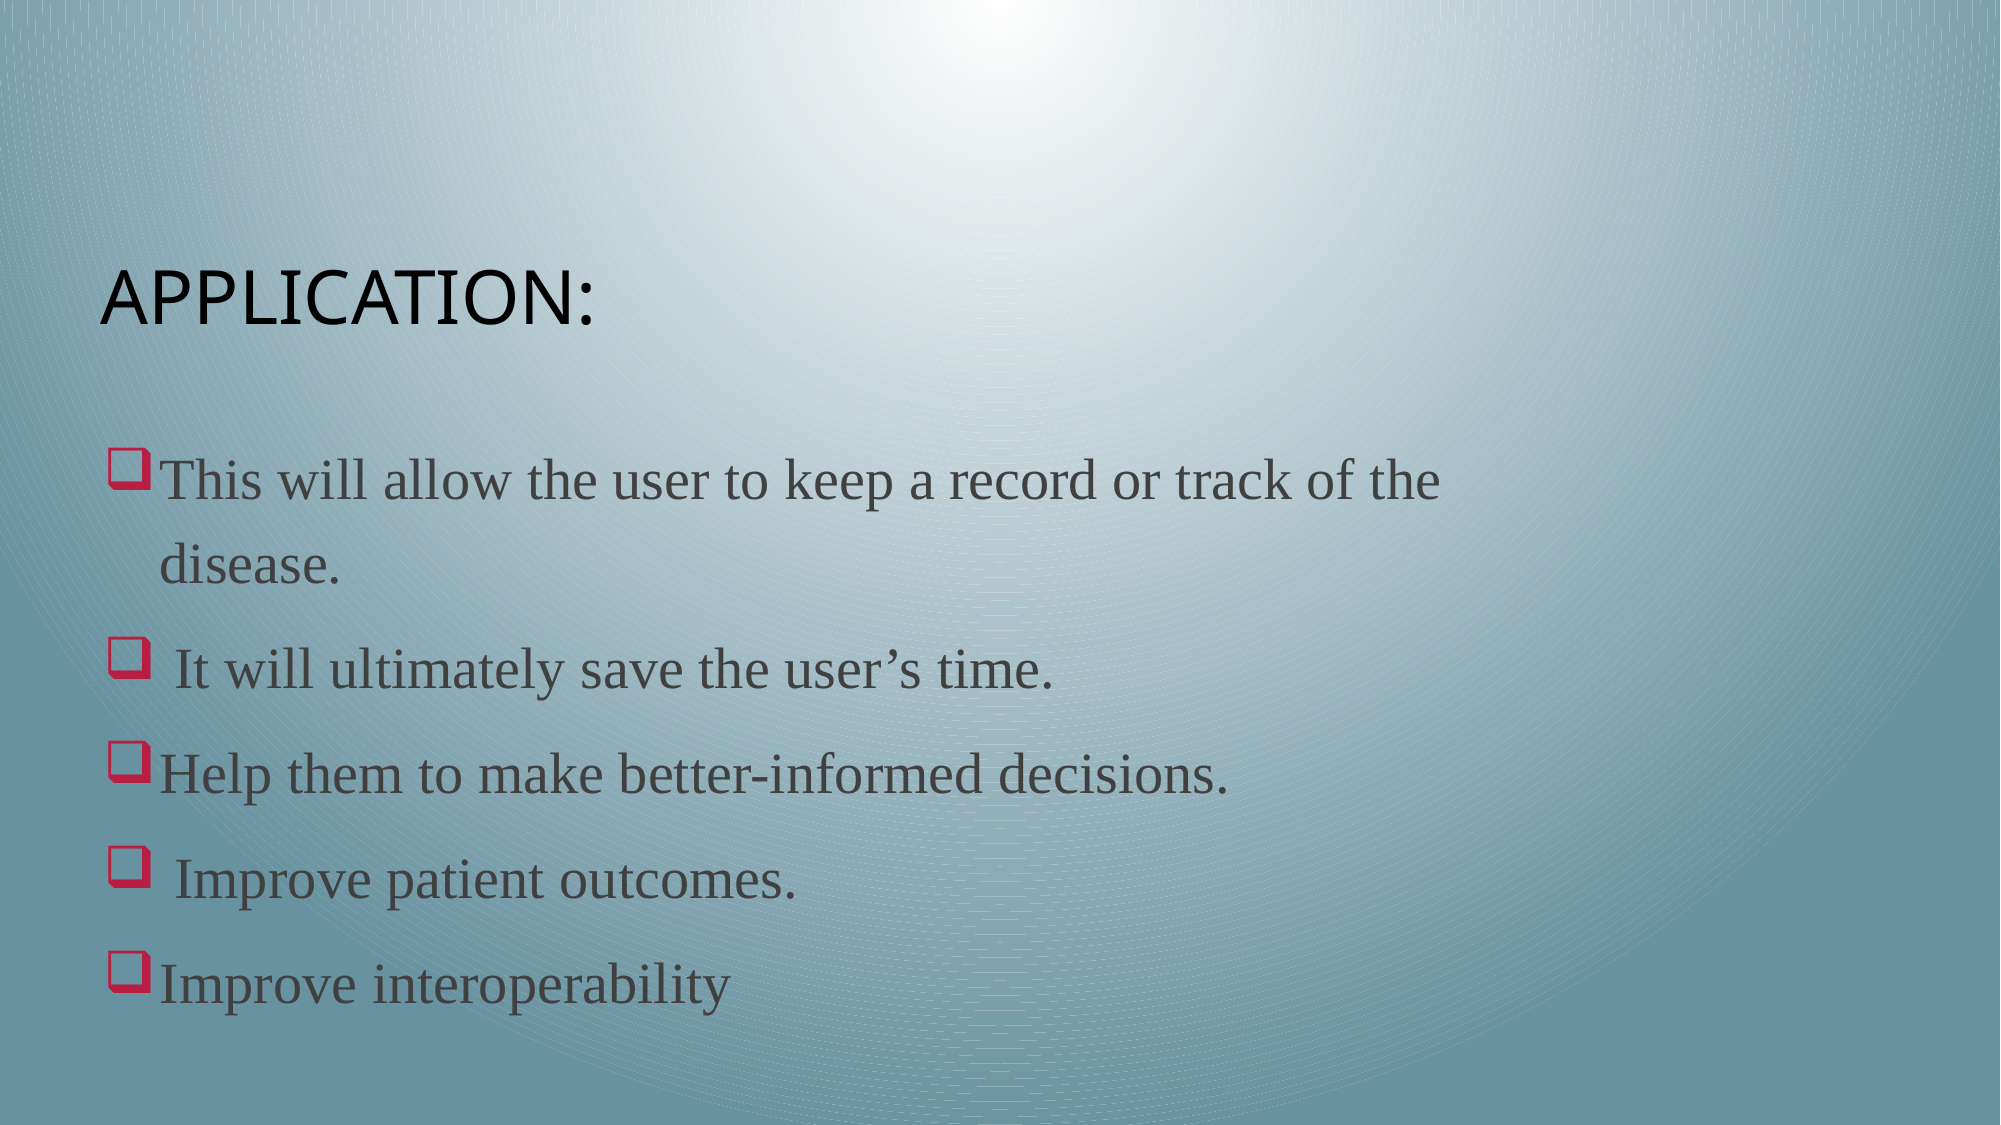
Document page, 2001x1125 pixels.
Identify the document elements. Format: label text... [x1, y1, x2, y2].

list This will allow the user to keep a record or track of the disease. It will ultimately save the user’s time. Help them to make better-informed decisions. Improve patient outcomes. Improve interoperability [88, 420, 1638, 1073]
title Application: [85, 251, 1214, 357]
